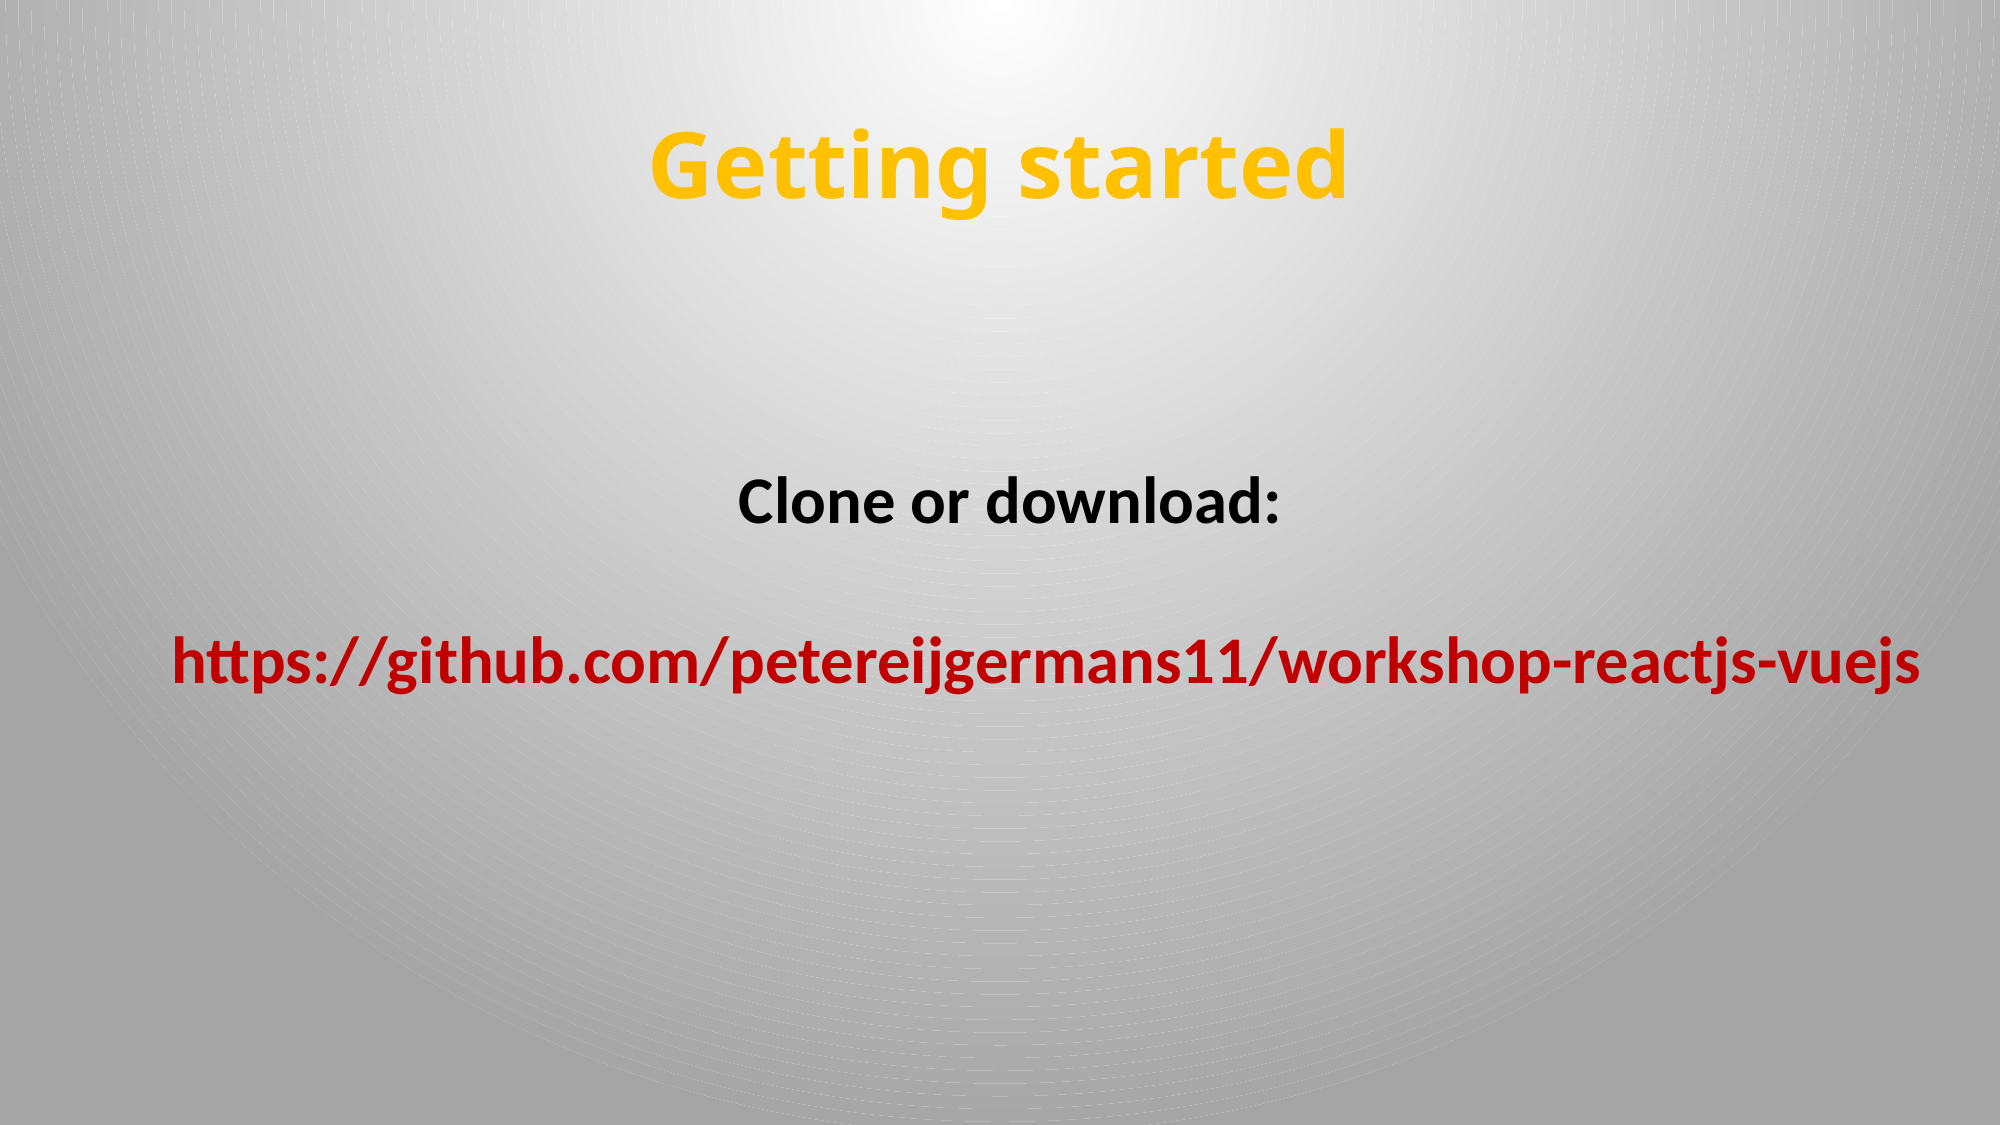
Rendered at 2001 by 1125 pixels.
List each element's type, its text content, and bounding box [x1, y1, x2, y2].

list Clone or download: https://github.com/petereijgermans11/workshop-reactjs-vuejs [21, 298, 2000, 937]
title Getting started [137, 59, 1863, 278]
